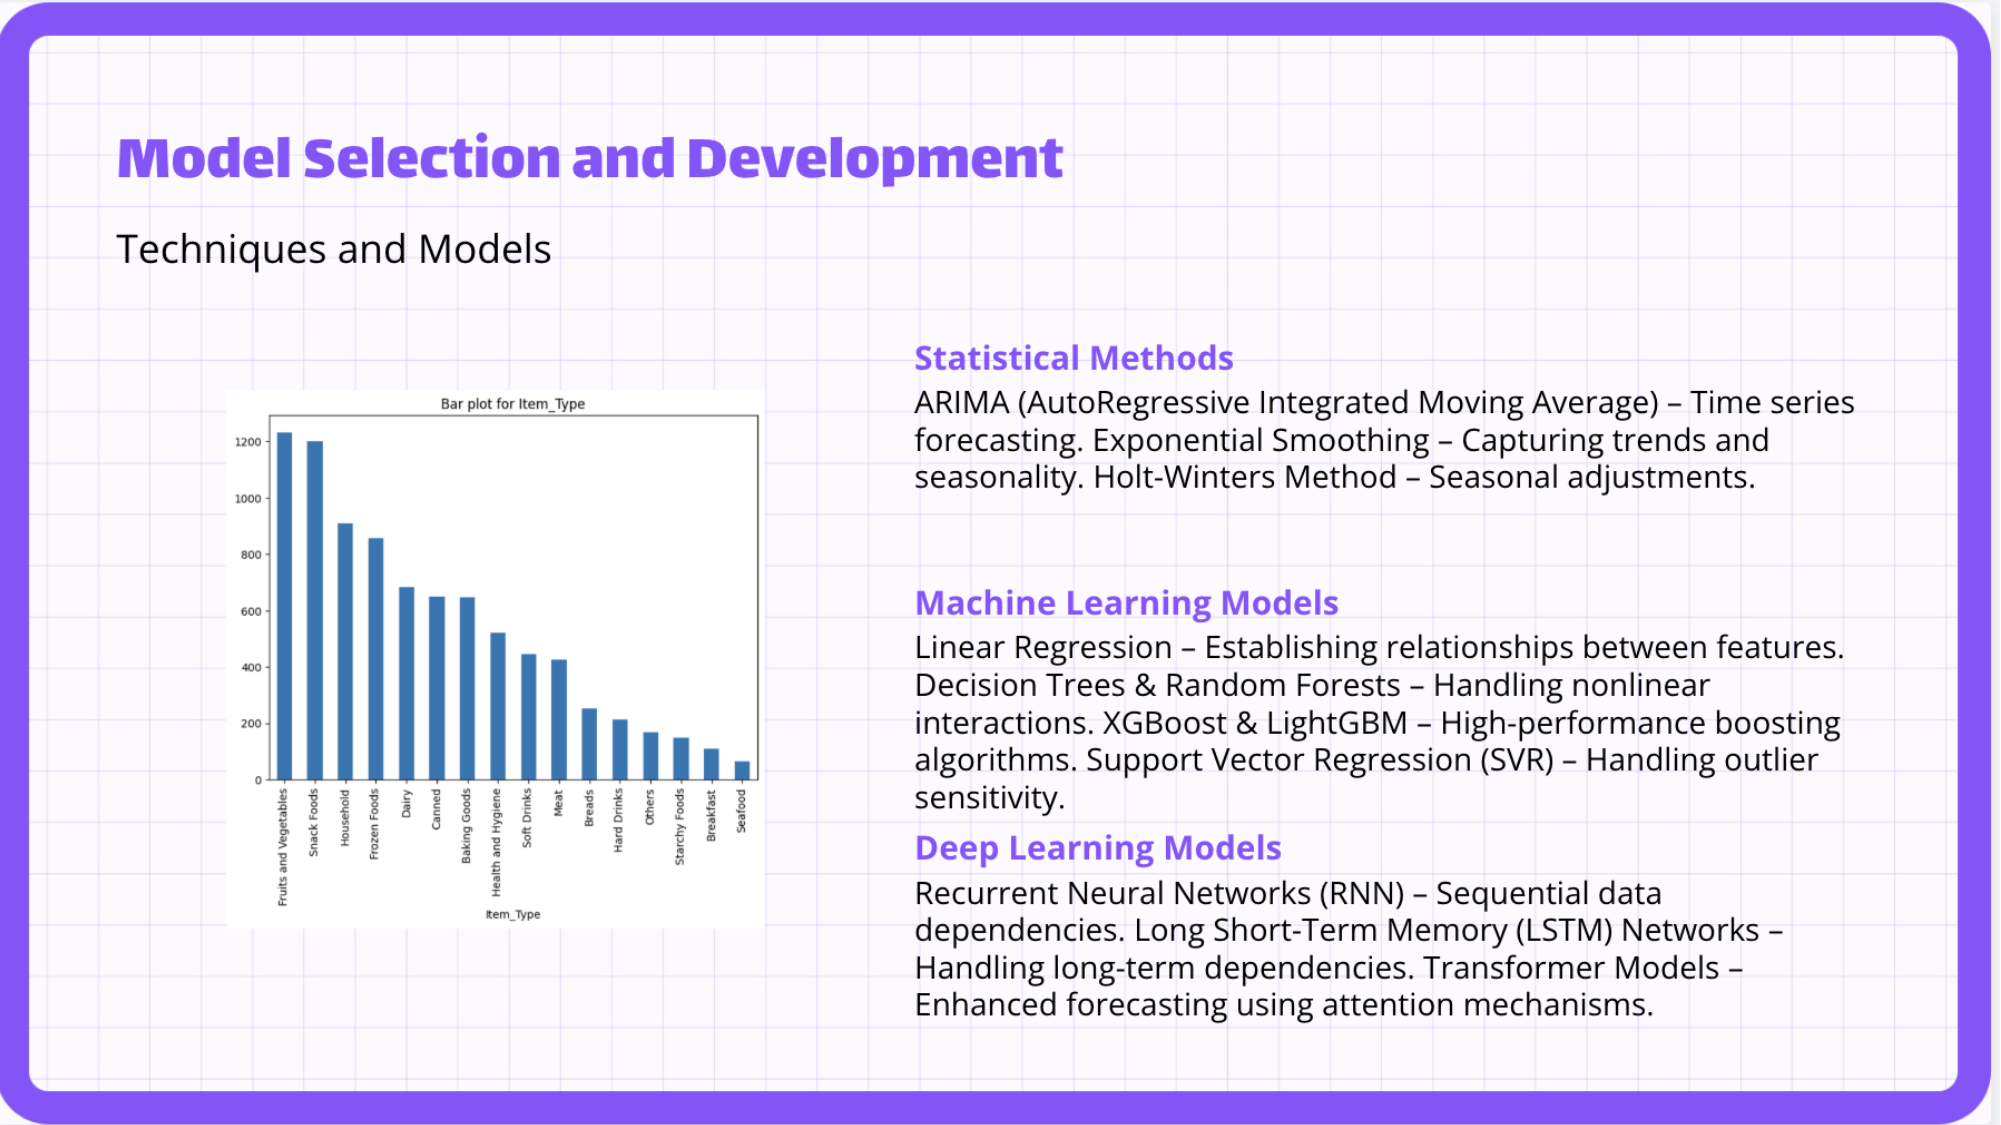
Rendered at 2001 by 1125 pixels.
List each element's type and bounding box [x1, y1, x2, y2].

list [0, 0, 2000, 1125]
